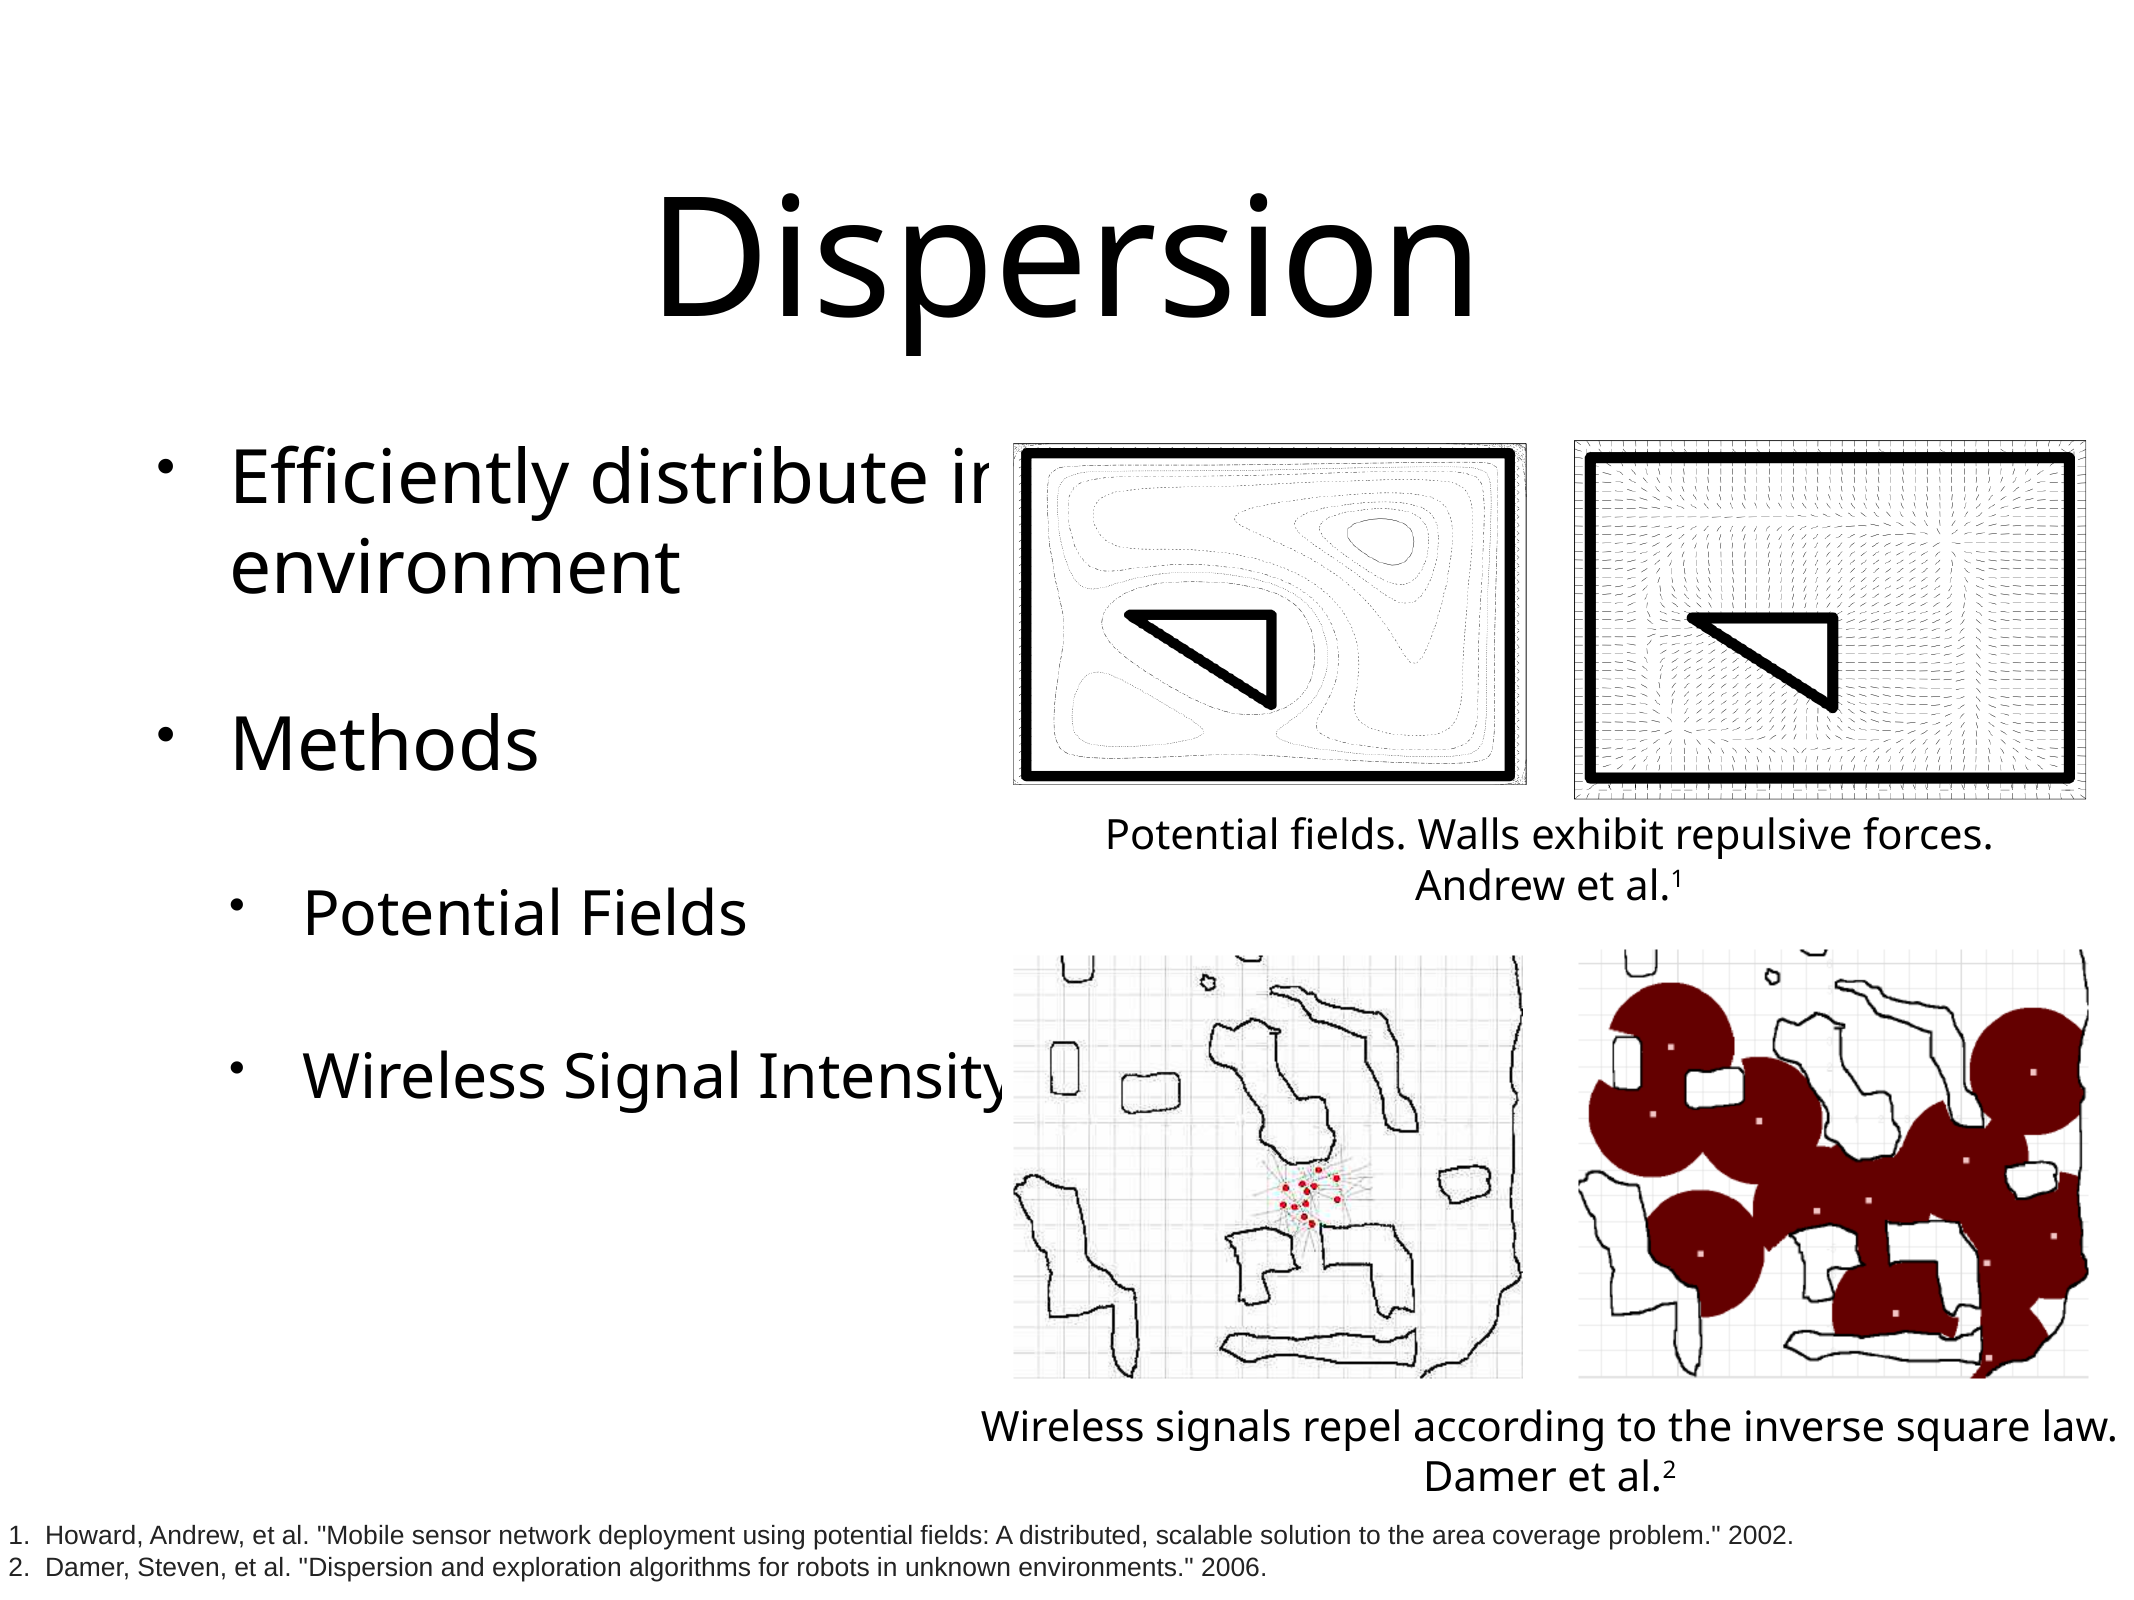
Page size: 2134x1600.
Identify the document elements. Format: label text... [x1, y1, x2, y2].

picture [989, 421, 2111, 820]
list Efficiently distribute in environment Methods Potential Fields Wireless Signal Intensity [155, 427, 1020, 1461]
text_box Wireless signals repel according to the inverse square law. Damer et al.2 [972, 1391, 2127, 1508]
picture [1001, 946, 2098, 1387]
title Dispersion [155, 72, 1978, 427]
text_box Howard, Andrew, et al. "Mobile sensor network deployment using potential fields: A distributed, scalable solution to the area coverage problem." 2002. Damer, Steven, et al. "Dispersion and exploration algorithms for robots in unknown environments." 2006. [0, 1509, 2134, 1590]
text_box Potential fields. Walls exhibit repulsive forces. Andrew et al.1 [1007, 826, 2092, 917]
